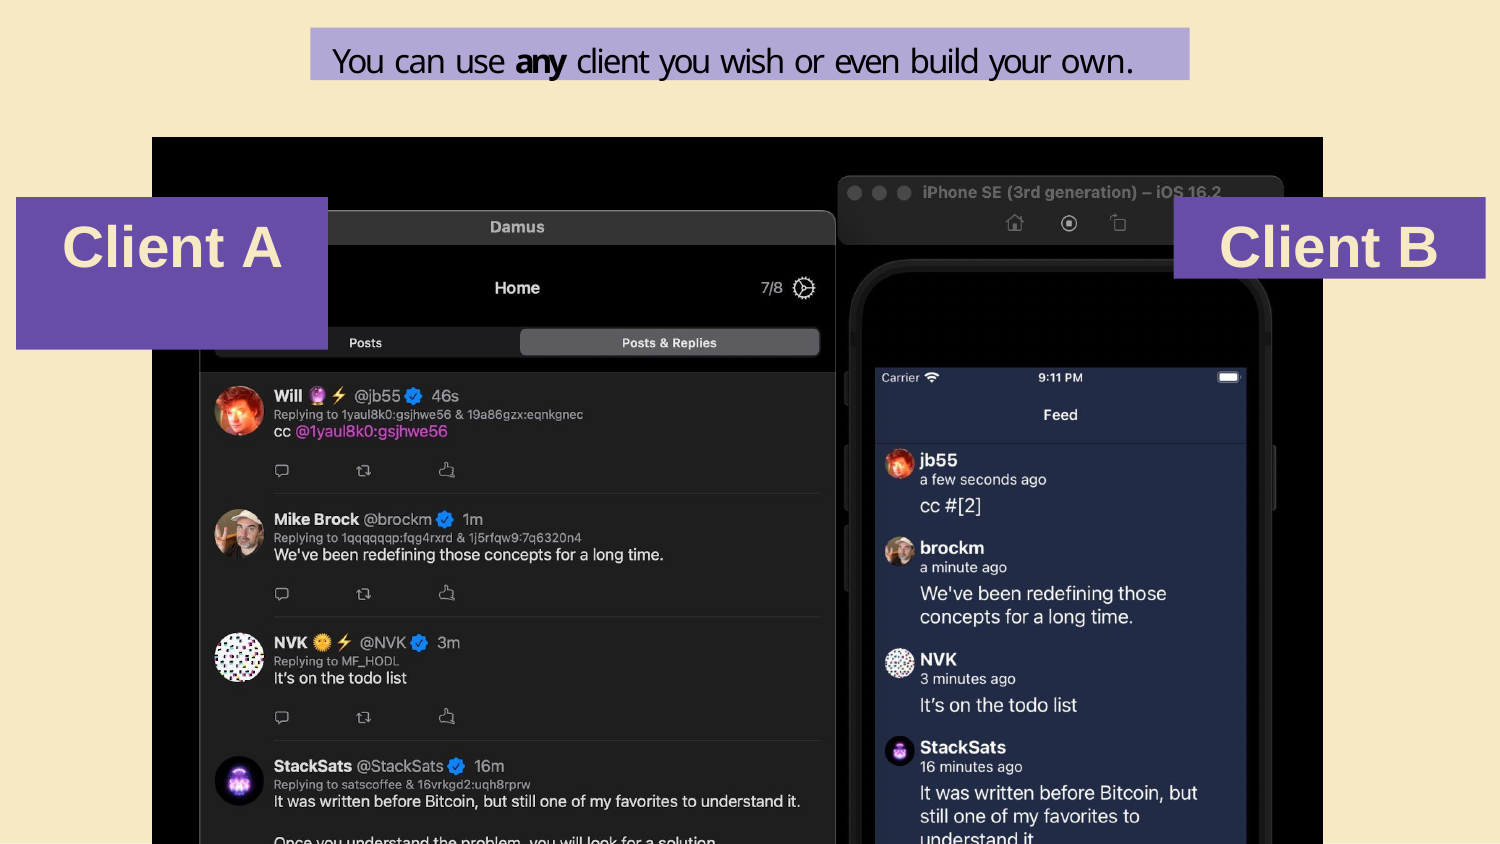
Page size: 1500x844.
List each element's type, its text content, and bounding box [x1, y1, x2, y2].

picture [152, 137, 1323, 844]
text_box You can use any client you wish or even build your own. [310, 27, 1190, 81]
title Client A [16, 197, 147, 350]
text_box Client B [1327, 197, 1486, 279]
text_box [0, 0, 1500, 844]
